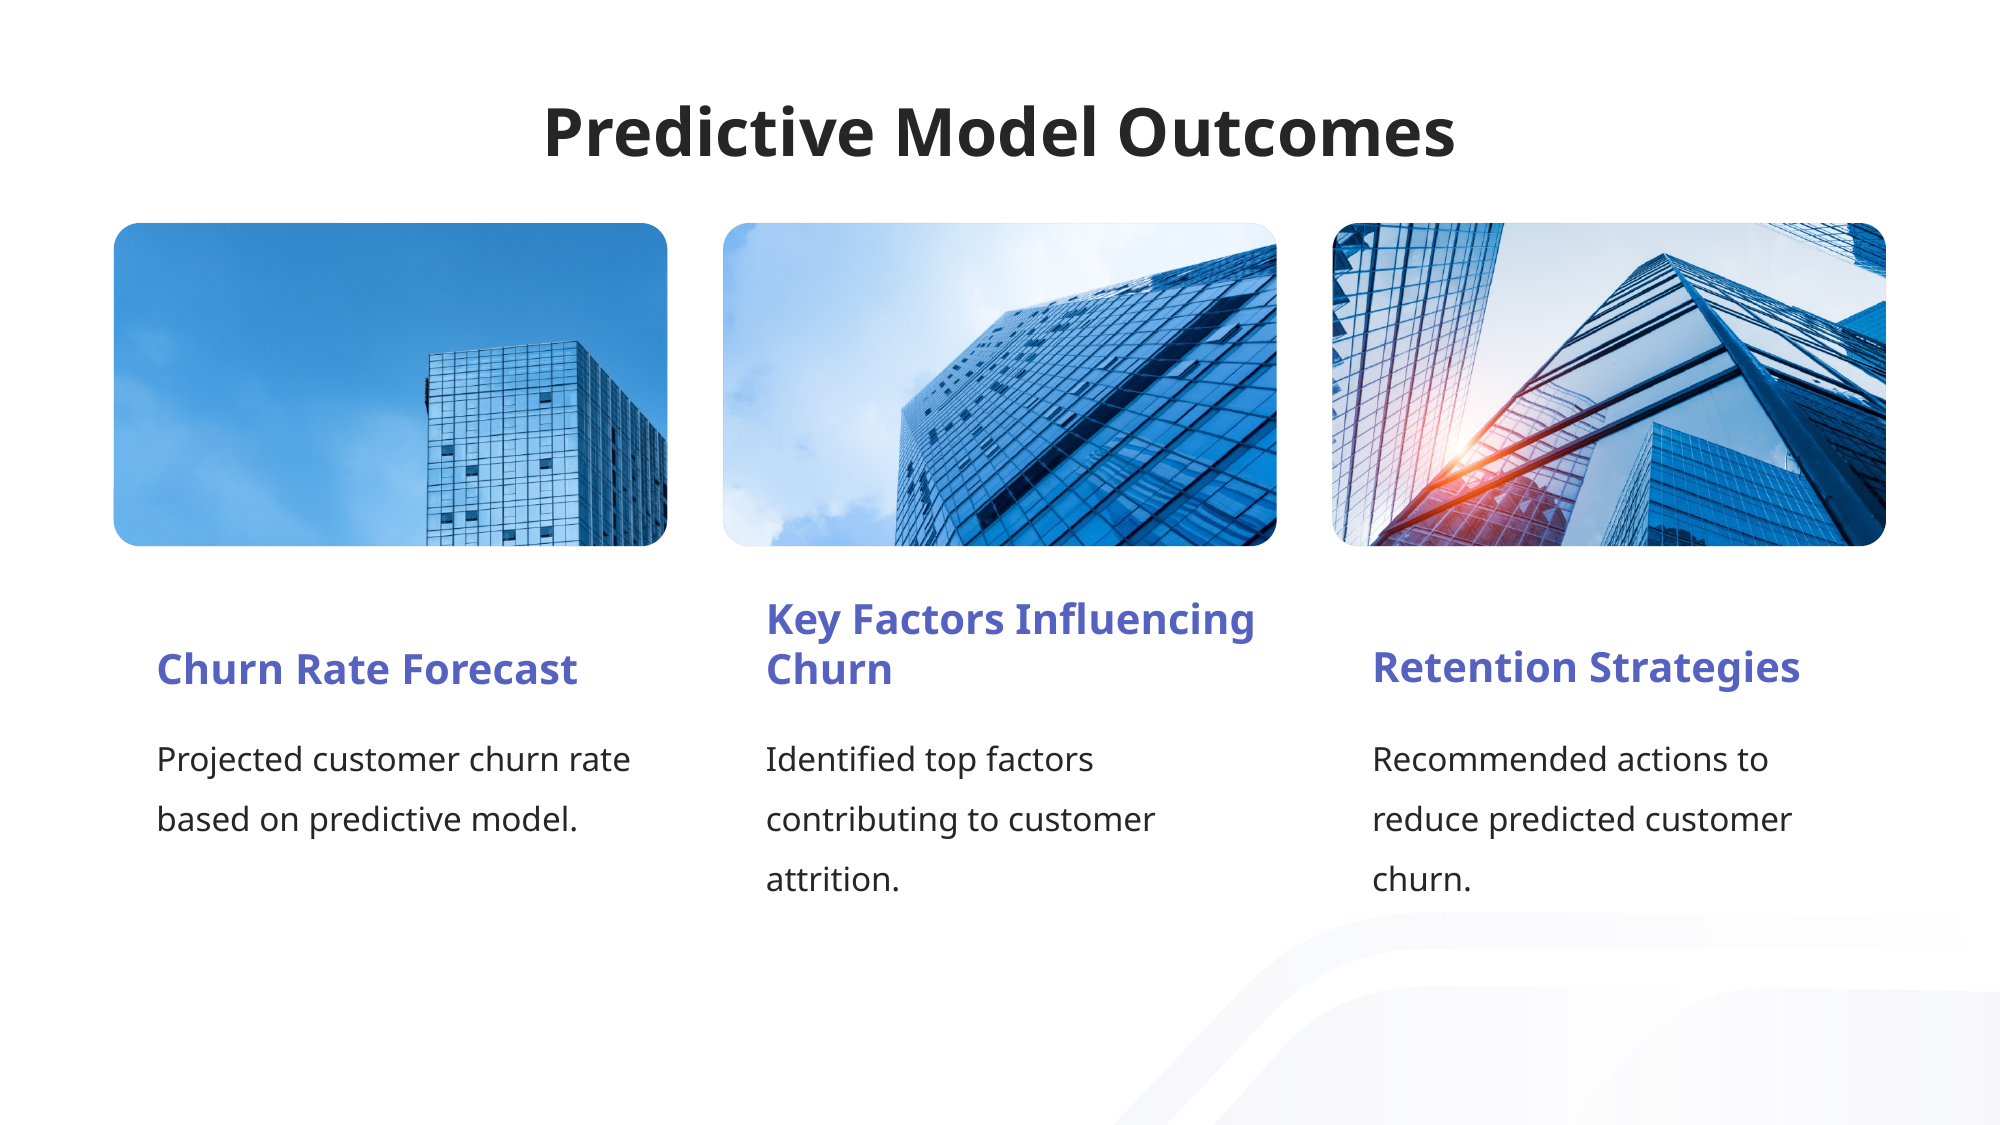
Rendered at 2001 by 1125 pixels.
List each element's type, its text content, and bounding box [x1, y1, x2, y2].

picture [723, 223, 1277, 547]
title Predictive Model Outcomes [114, 64, 1886, 195]
picture [1332, 223, 1886, 547]
text_box Retention Strategies [1372, 556, 1883, 691]
text_box Key Factors Influencing Churn [765, 558, 1277, 693]
text_box Projected customer churn rate based on predictive model. [156, 718, 668, 1017]
text_box Recommended actions to reduce predicted customer churn. [1372, 718, 1883, 1017]
picture [113, 223, 668, 547]
text_box Churn Rate Forecast [156, 558, 668, 693]
text_box Identified top factors contributing to customer attrition. [765, 718, 1277, 1017]
